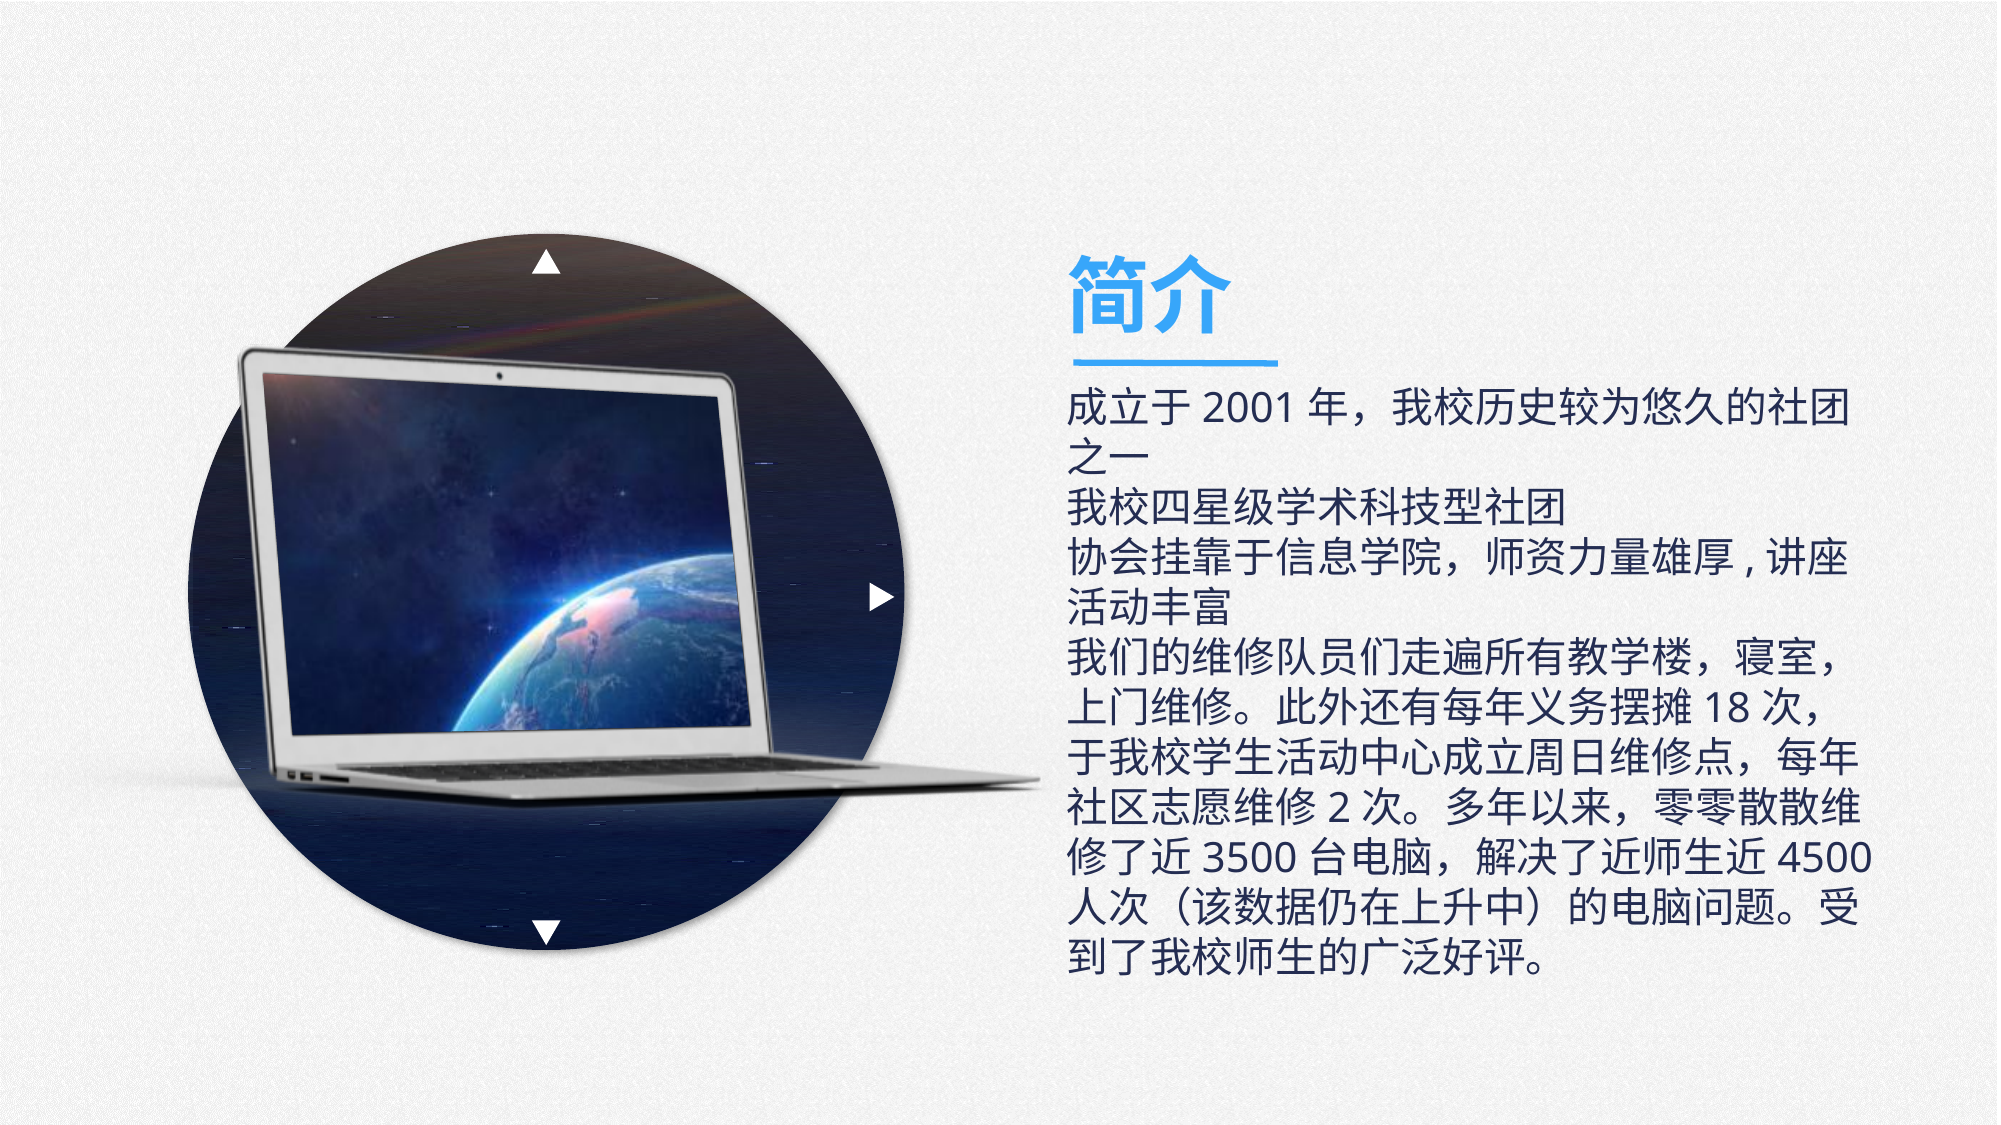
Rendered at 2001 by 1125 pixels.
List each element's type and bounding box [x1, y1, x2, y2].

picture [0, 1, 1997, 1125]
text_box [24, 298, 1492, 1008]
